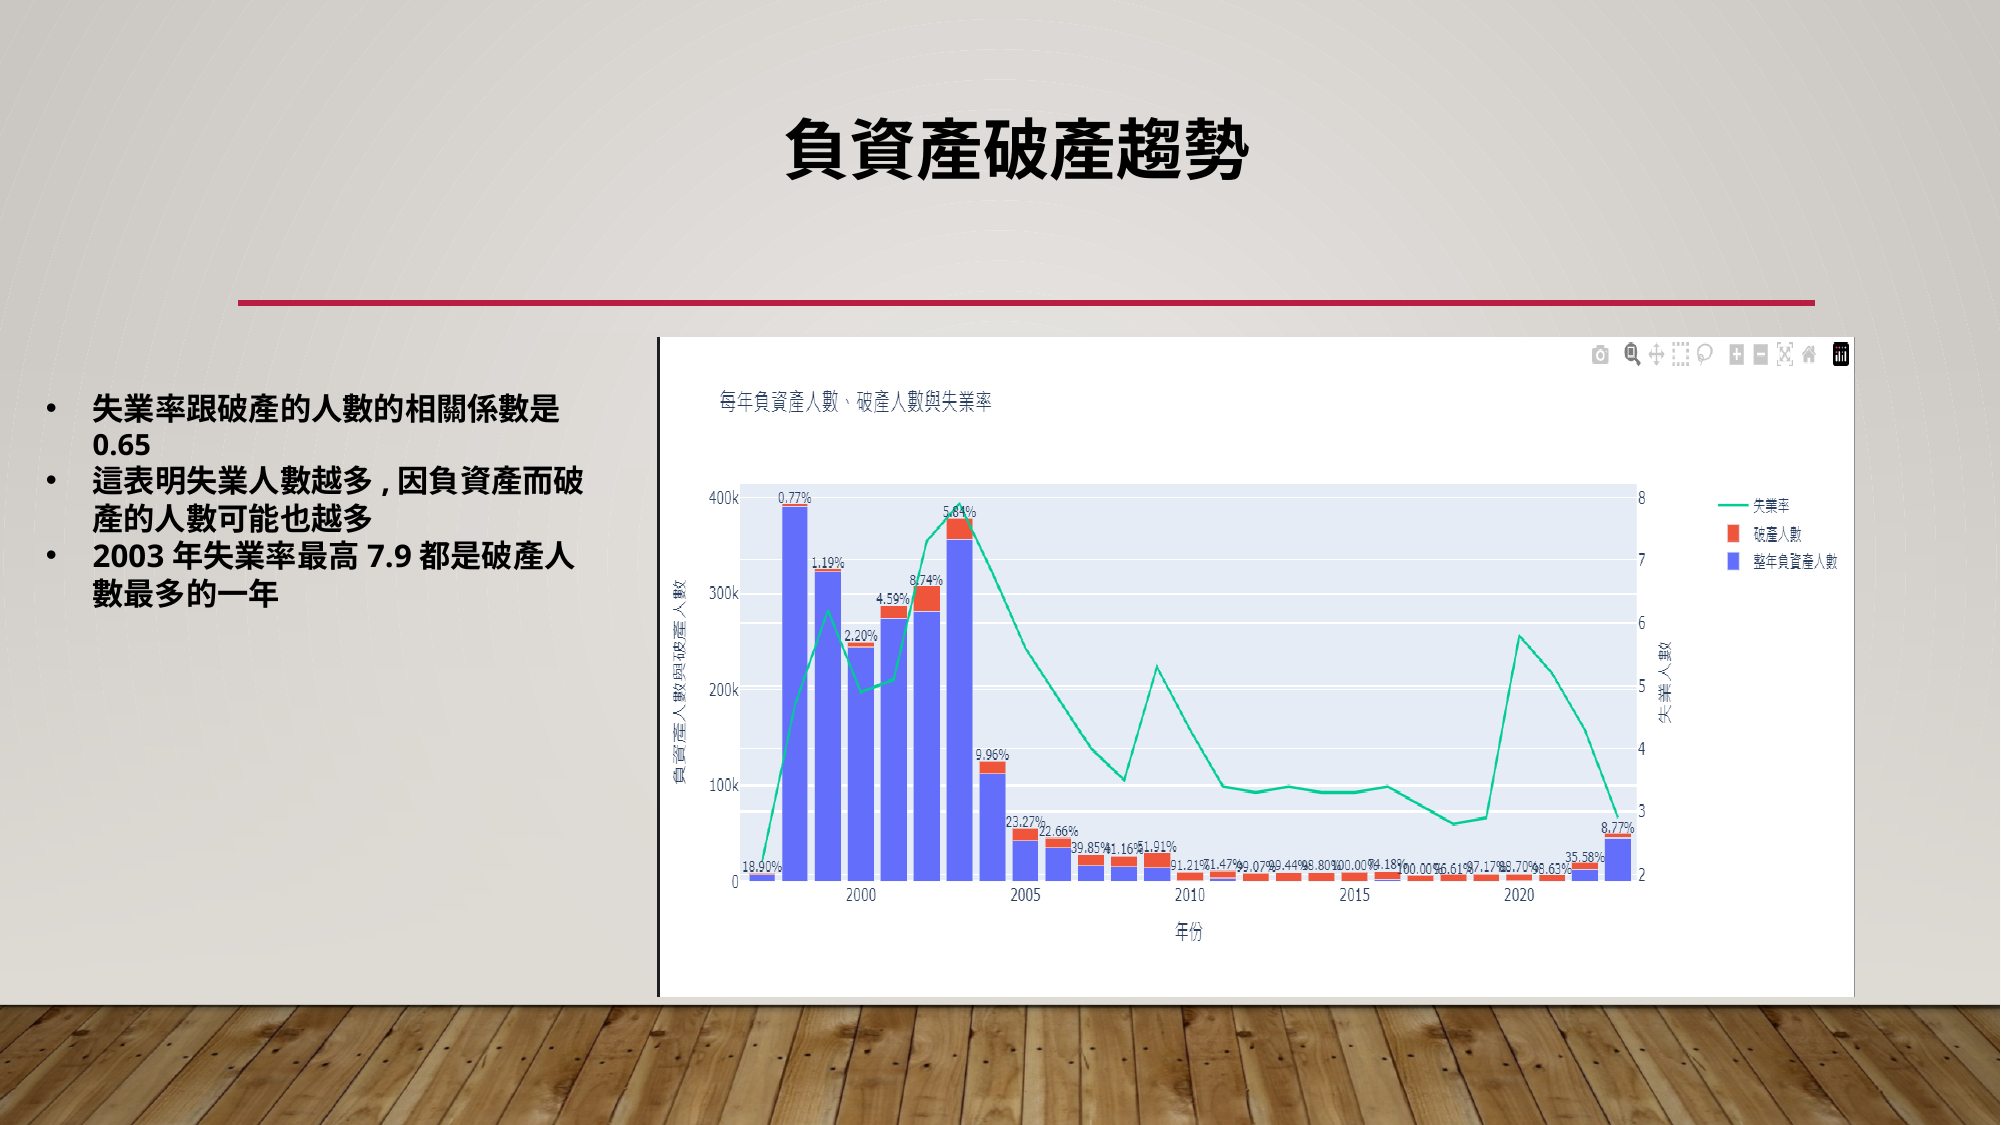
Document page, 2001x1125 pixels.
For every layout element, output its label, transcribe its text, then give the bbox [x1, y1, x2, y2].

picture [0, 1005, 2000, 1125]
picture [656, 337, 1855, 997]
text_box 失業率跟破產的人數的相關係數是0.65 這表明失業人數越多,因負資產而破產的人數可能也越多 2003年失業率最高7.9都是破產人數最多的一年 [30, 341, 616, 736]
title 負資產破產趨勢 [229, 109, 1805, 282]
